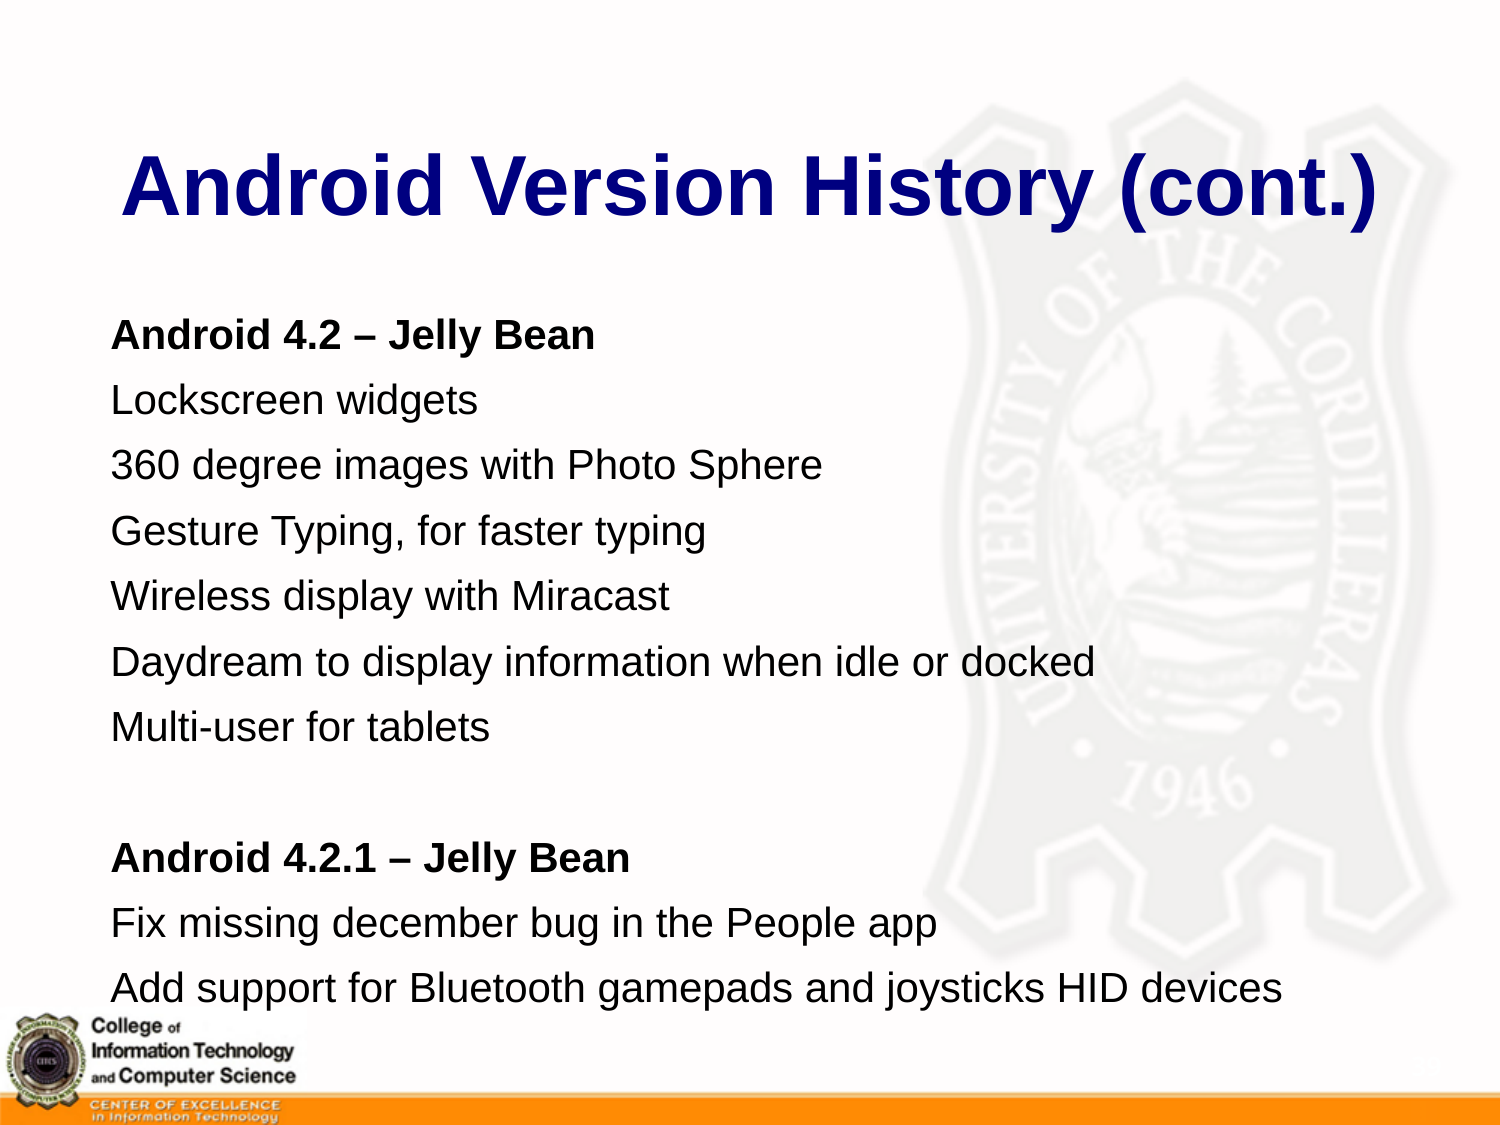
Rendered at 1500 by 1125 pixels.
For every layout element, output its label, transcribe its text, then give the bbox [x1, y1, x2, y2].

picture [0, 0, 1500, 1125]
title Android Version History (cont.) [110, 93, 1391, 281]
list Android 4.2 – Jelly Bean Lockscreen widgets 360 degree images with Photo Sphere Gesture Typing, for faster typing Wireless display with Miracast Daydream to display information when idle or docked Multi-user for tablets Android 4.2.1 – Jelly Bean Fix missing december bug in the People app Add support for Bluetooth gamepads and joysticks HID devices [110, 308, 1391, 1017]
